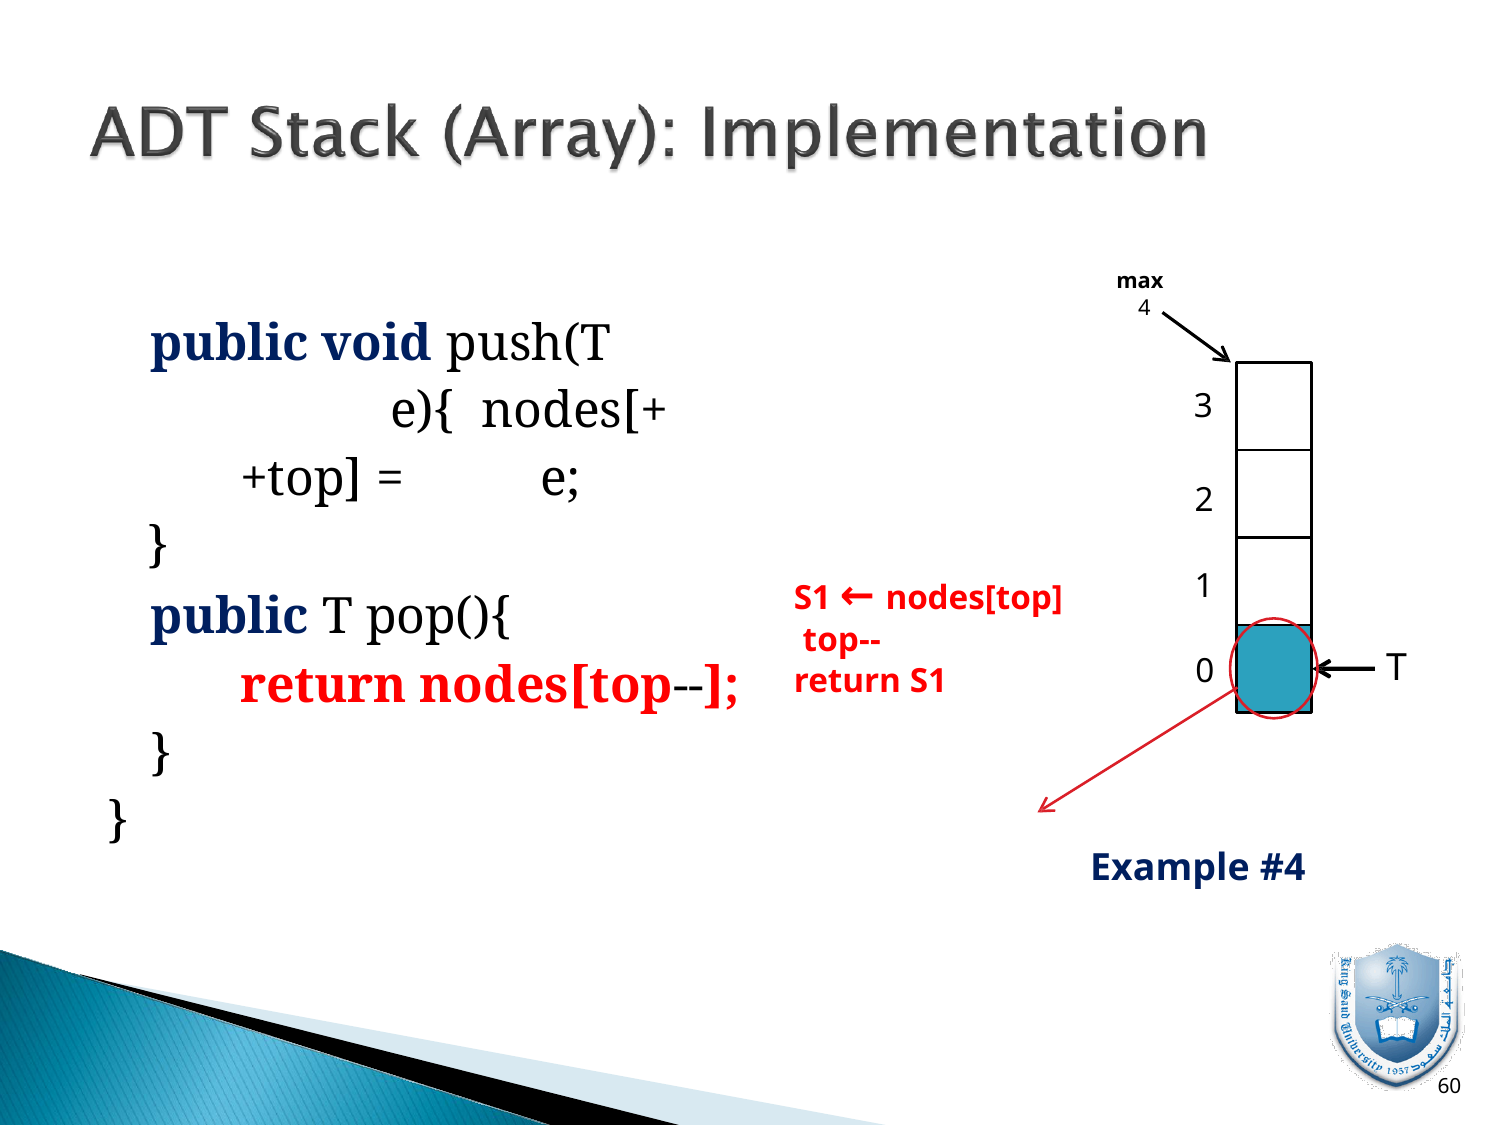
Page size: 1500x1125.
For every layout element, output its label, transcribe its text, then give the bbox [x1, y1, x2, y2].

text_box S1 ← nodes[top] top-- return S1 [791, 566, 1070, 700]
slide_number 10 [1433, 1079, 1468, 1125]
picture [0, 948, 558, 1125]
text_box 2 [1192, 478, 1218, 519]
text_box 0 [1193, 649, 1219, 690]
text_box [44, 75, 1275, 186]
text_box [1318, 659, 1375, 679]
text_box 3 [1191, 384, 1217, 425]
text_box T [1383, 642, 1412, 688]
text_box [1236, 625, 1250, 641]
text_box [1295, 695, 1312, 713]
text_box [1236, 450, 1312, 538]
text_box max 4 [1114, 266, 1165, 320]
text_box [1236, 362, 1312, 450]
text_box [1236, 538, 1312, 625]
text_box 1 [1192, 563, 1218, 604]
text_box public T pop(){ return nodes[top--]; } } [105, 583, 747, 848]
text_box Example #4 [1088, 842, 1307, 888]
text_box [1165, 312, 1231, 363]
text_box [1328, 940, 1465, 1091]
text_box [1037, 688, 1234, 813]
text_box [1297, 625, 1312, 642]
text_box [1236, 696, 1252, 713]
text_box [1230, 618, 1318, 719]
title public void push(T e){ nodes[++top] = e; } [147, 302, 706, 574]
